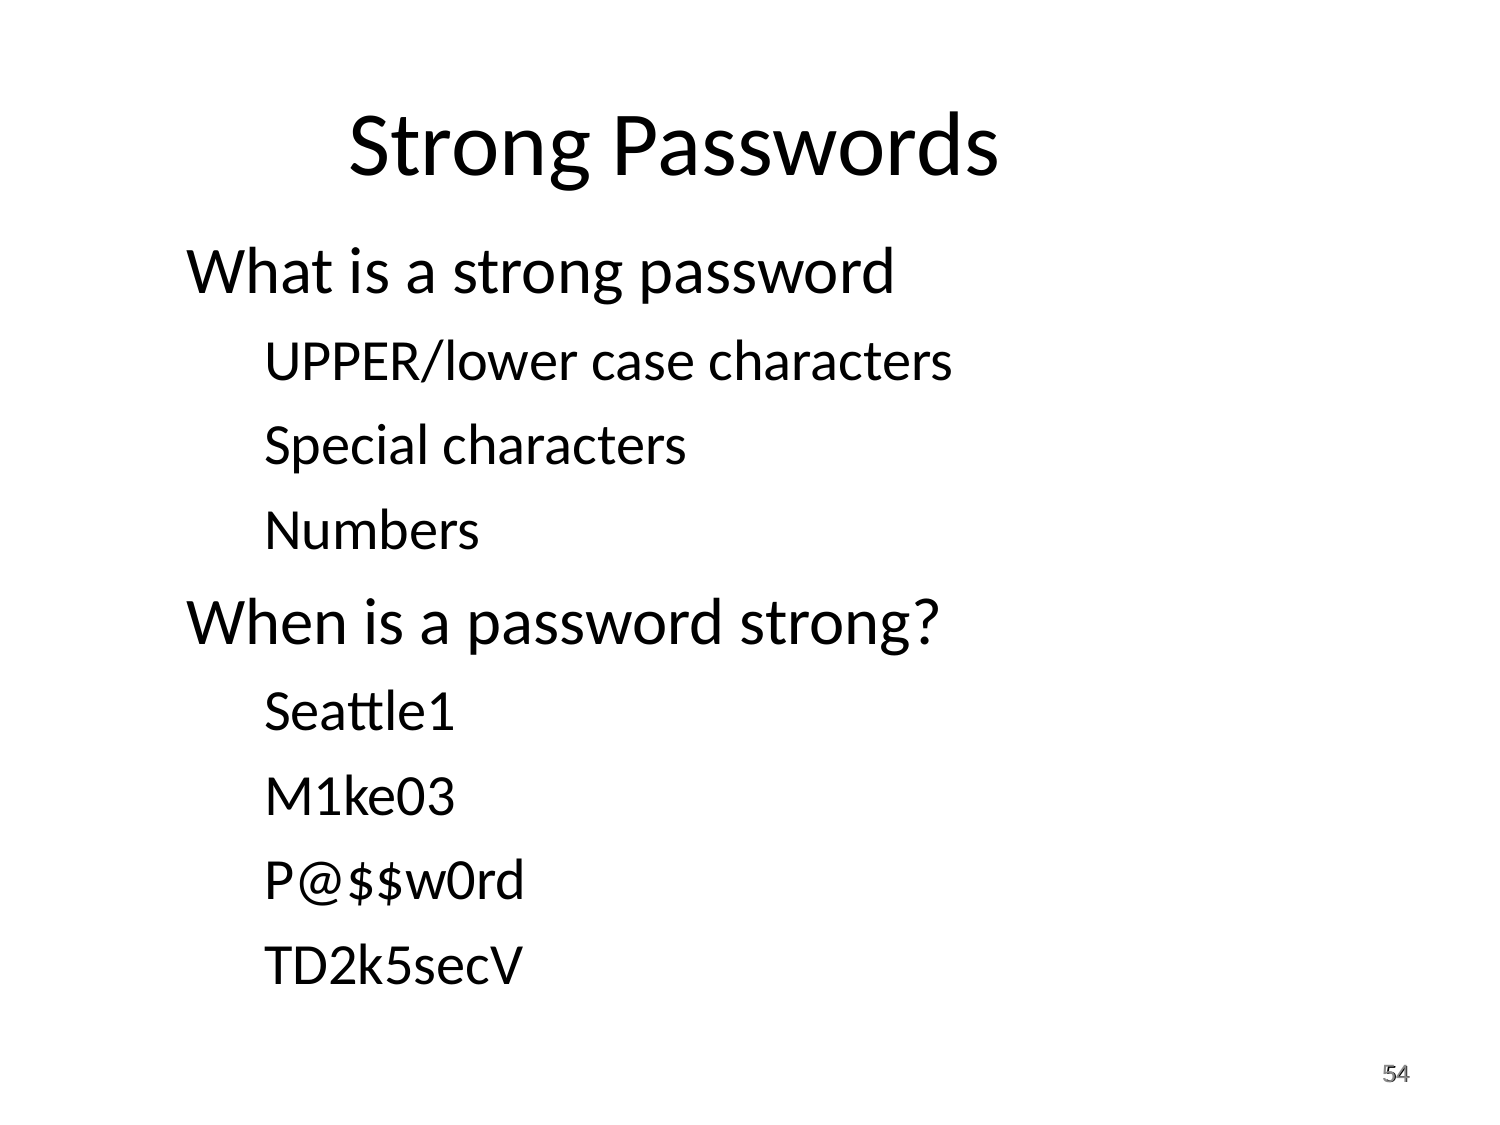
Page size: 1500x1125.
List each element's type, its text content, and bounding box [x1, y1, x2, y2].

slide_number 54 [1074, 1042, 1425, 1103]
text_box What is a strong password UPPER/lower case characters Special characters Numbers When is a password strong? Seattle1 M1ke03 P@$$w0rd TD2k5secV [123, 219, 1500, 1003]
text_box Strong Passwords [0, 45, 1350, 233]
